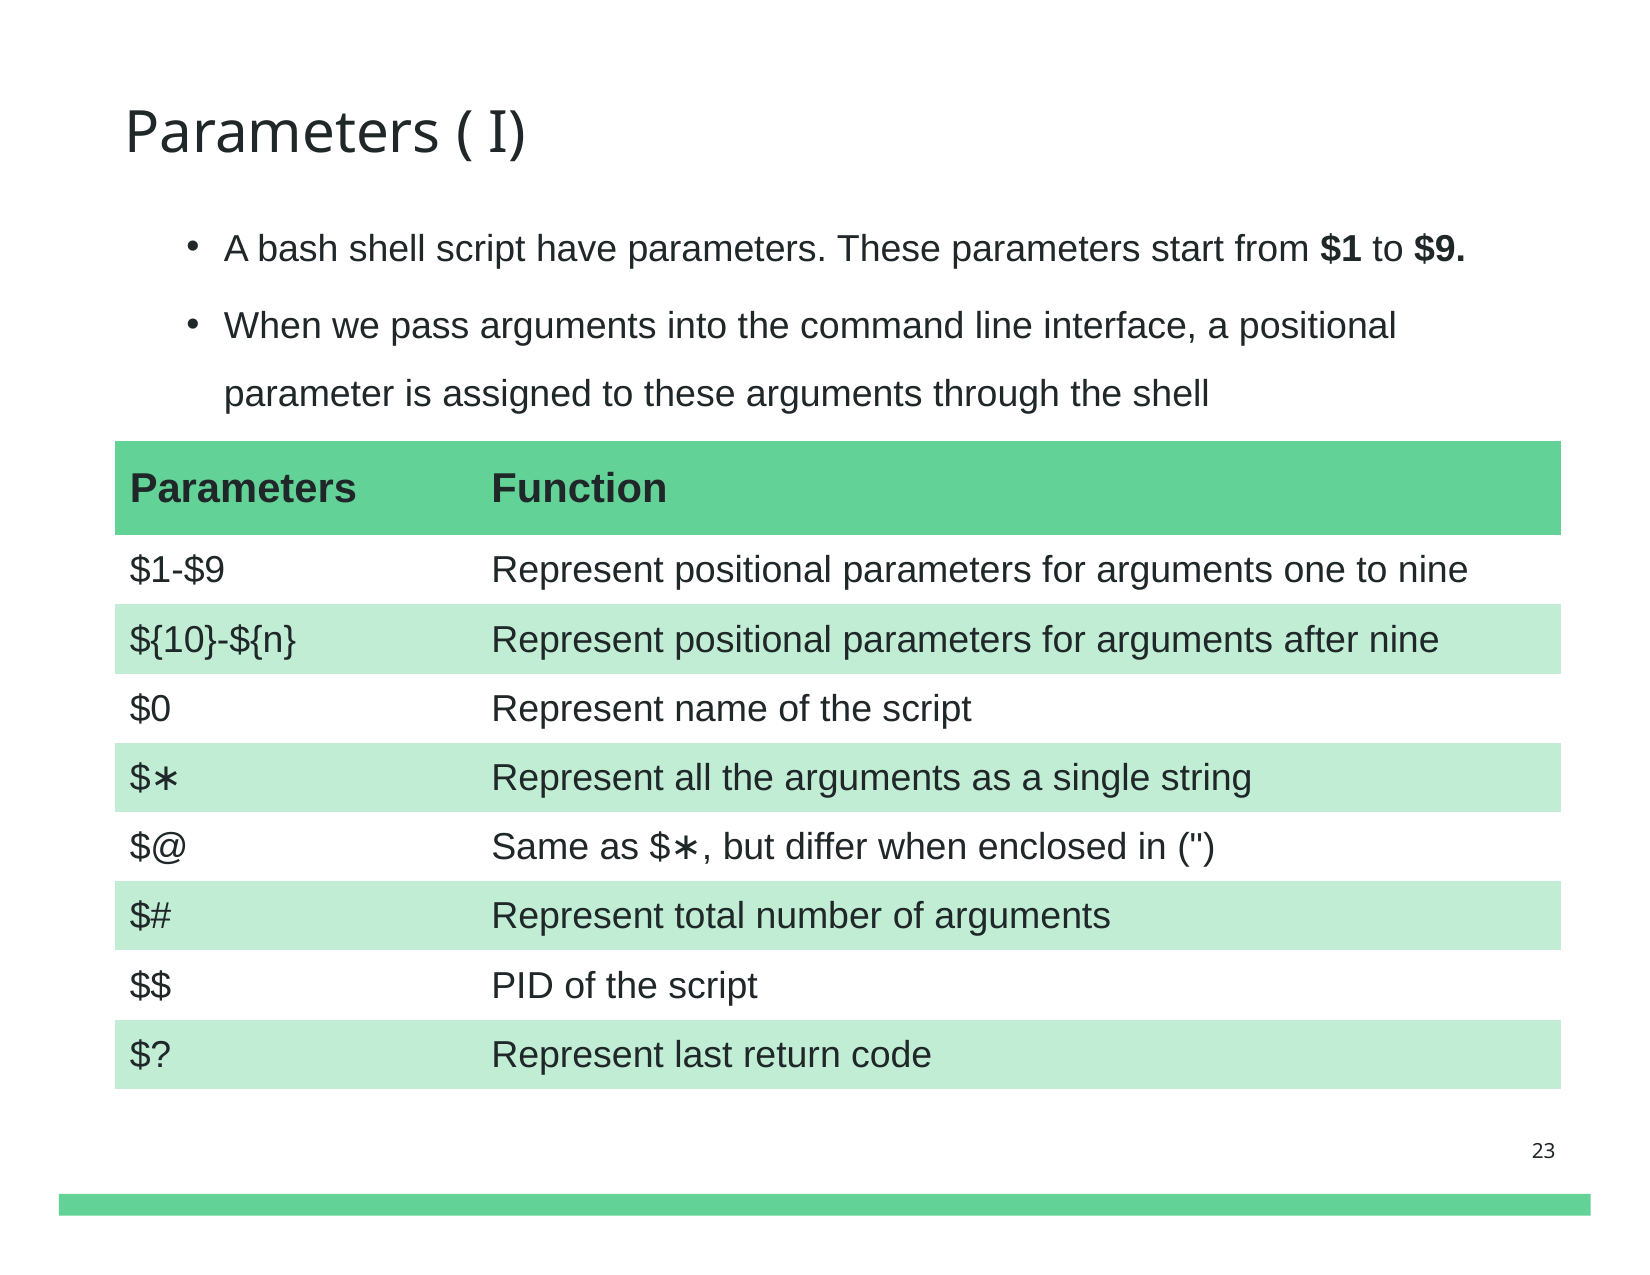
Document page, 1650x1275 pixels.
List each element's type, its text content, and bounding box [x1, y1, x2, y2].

list A bash shell script have parameters. These parameters start from $1 to $9. When we pass arguments into the command line interface, a positional parameter is assigned to these arguments through the shell [111, 185, 1539, 340]
table_cell Represent last return code [477, 1020, 1561, 1089]
table_cell $0 [115, 674, 477, 743]
table_cell $@ [115, 812, 477, 881]
table_cell $# [115, 881, 477, 950]
table_cell $? [115, 1020, 477, 1089]
table_cell $$ [115, 950, 477, 1020]
table_cell Represent positional parameters for arguments after nine [477, 604, 1561, 674]
table_cell PID of the script [477, 950, 1561, 1020]
table_cell Represent positional parameters for arguments one to nine [477, 535, 1561, 604]
table_cell $∗ [115, 743, 477, 812]
table_header Parameters [115, 441, 477, 535]
table_header Function [477, 441, 1561, 535]
table_cell Represent all the arguments as a single string [477, 743, 1561, 812]
table_cell Represent name of the script [477, 674, 1561, 743]
slide_number 23 [1478, 1107, 1571, 1197]
table_cell ${10}-${n} [115, 604, 477, 674]
table_cell $1-$9 [115, 535, 477, 604]
title Parameters ( I) [124, 78, 1552, 208]
table_cell Represent total number of arguments [477, 881, 1561, 950]
table_cell Same as $∗, but differ when enclosed in (") [477, 812, 1561, 881]
